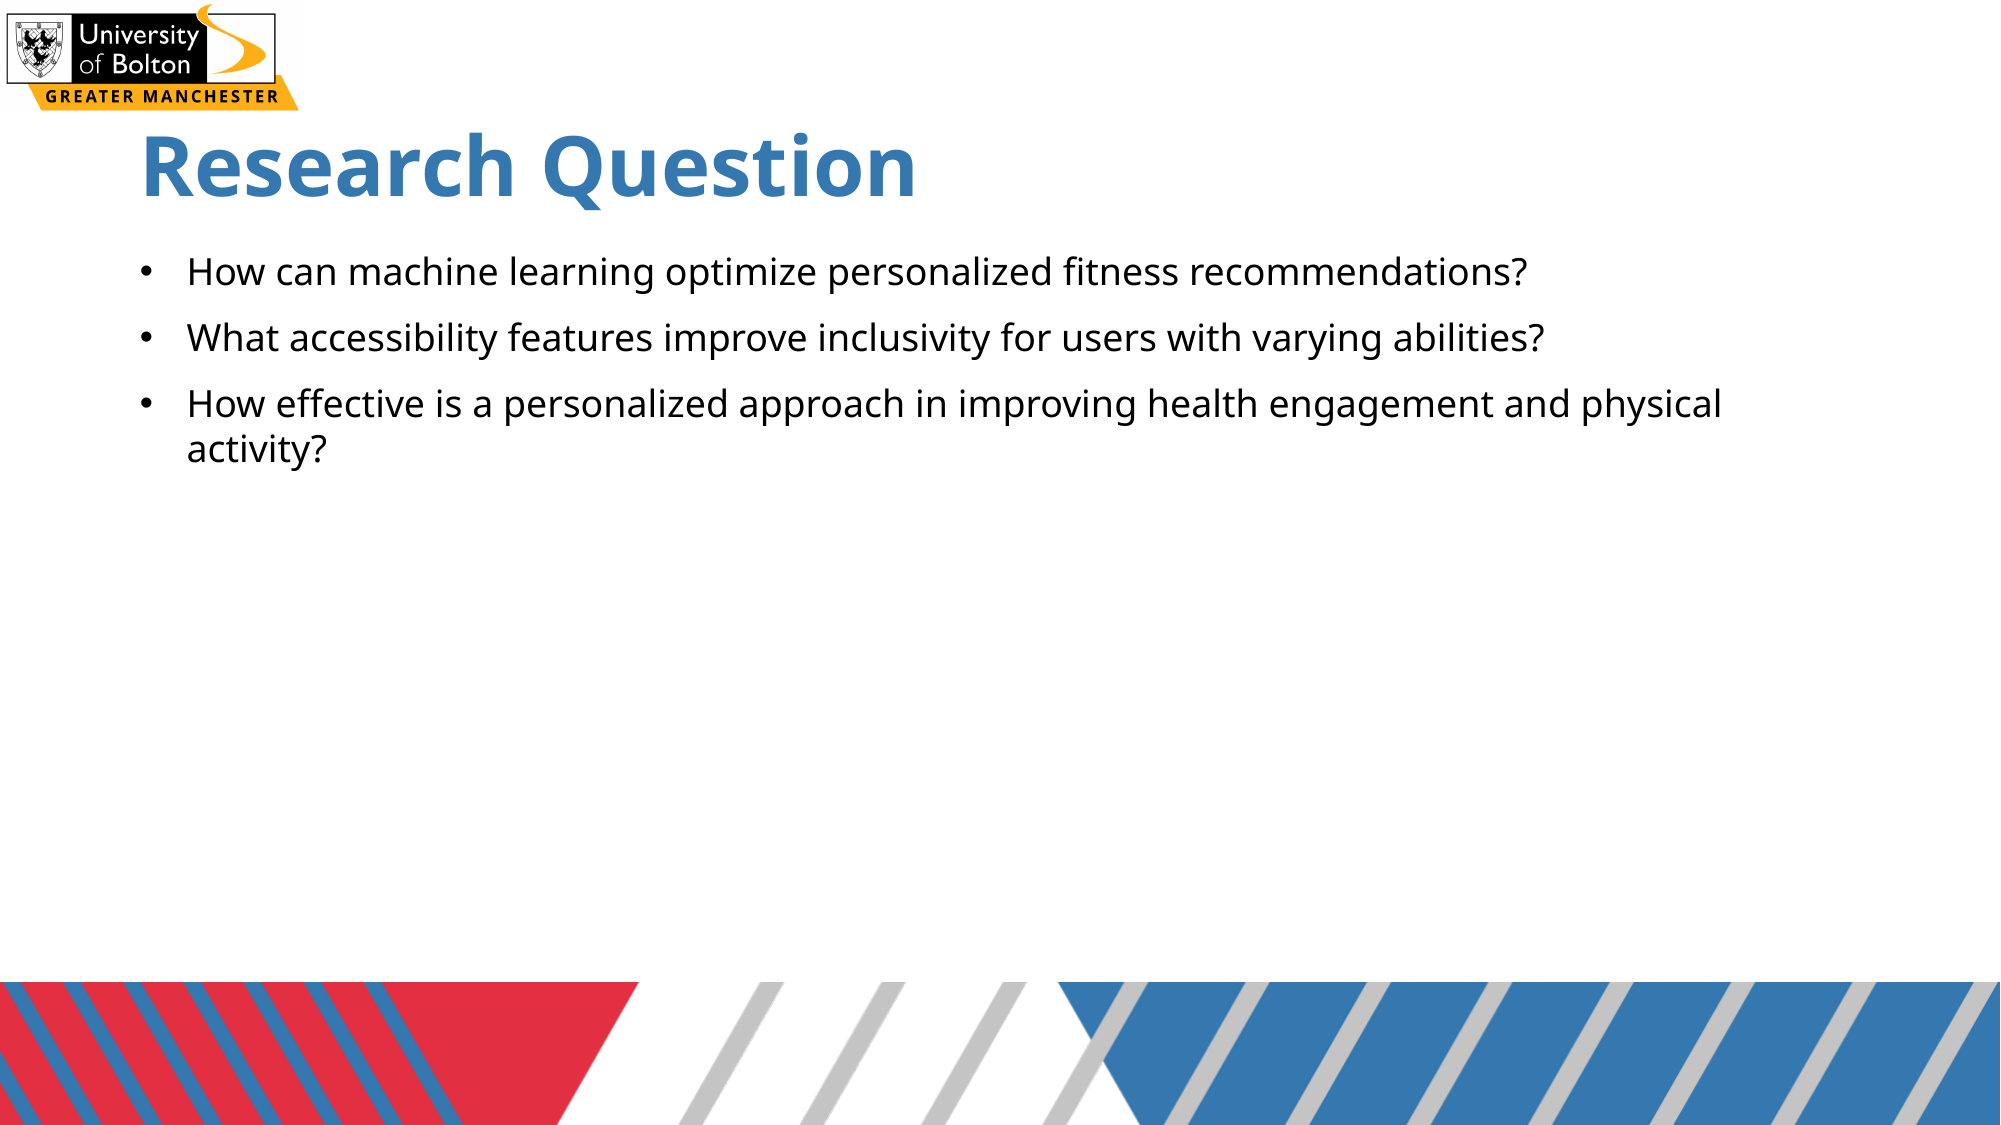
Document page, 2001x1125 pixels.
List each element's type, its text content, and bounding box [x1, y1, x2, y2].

picture [0, 982, 2000, 1125]
list How can machine learning optimize personalized fitness recommendations? What accessibility features improve inclusivity for users with varying abilities? How effective is a personalized approach in improving health engagement and physical activity? [125, 240, 1875, 629]
title Research Question [125, 117, 1863, 224]
picture [0, 0, 305, 115]
